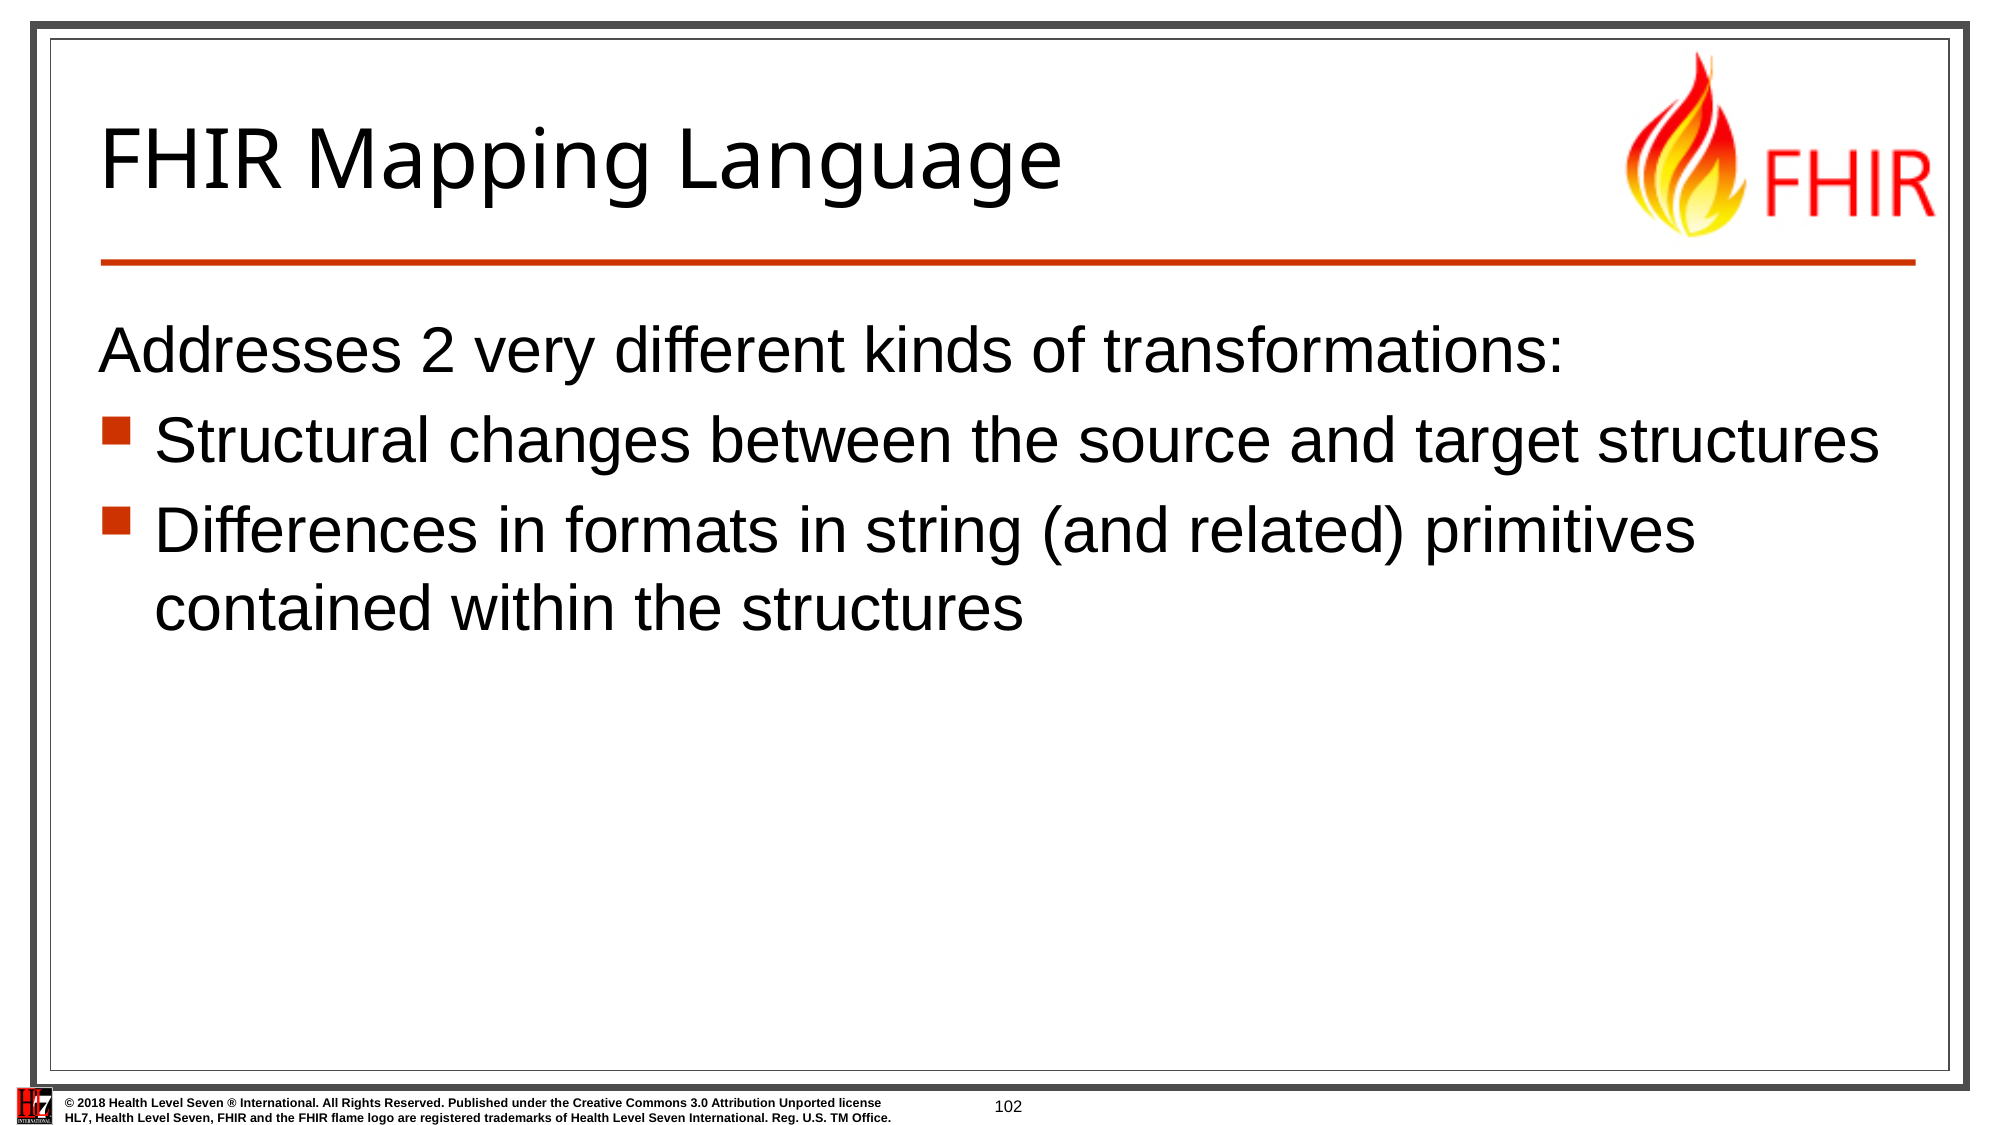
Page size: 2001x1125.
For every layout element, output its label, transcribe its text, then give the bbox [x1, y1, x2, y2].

picture [1613, 41, 1948, 247]
picture [16, 1087, 53, 1125]
slide_number 102 [949, 1087, 1067, 1125]
list Addresses 2 very different kinds of transformations: Structural changes between the source and target structures Differences in formats in string (and related) primitives contained within the structures [83, 299, 1917, 1026]
title FHIR Mapping Language [83, 77, 1614, 213]
